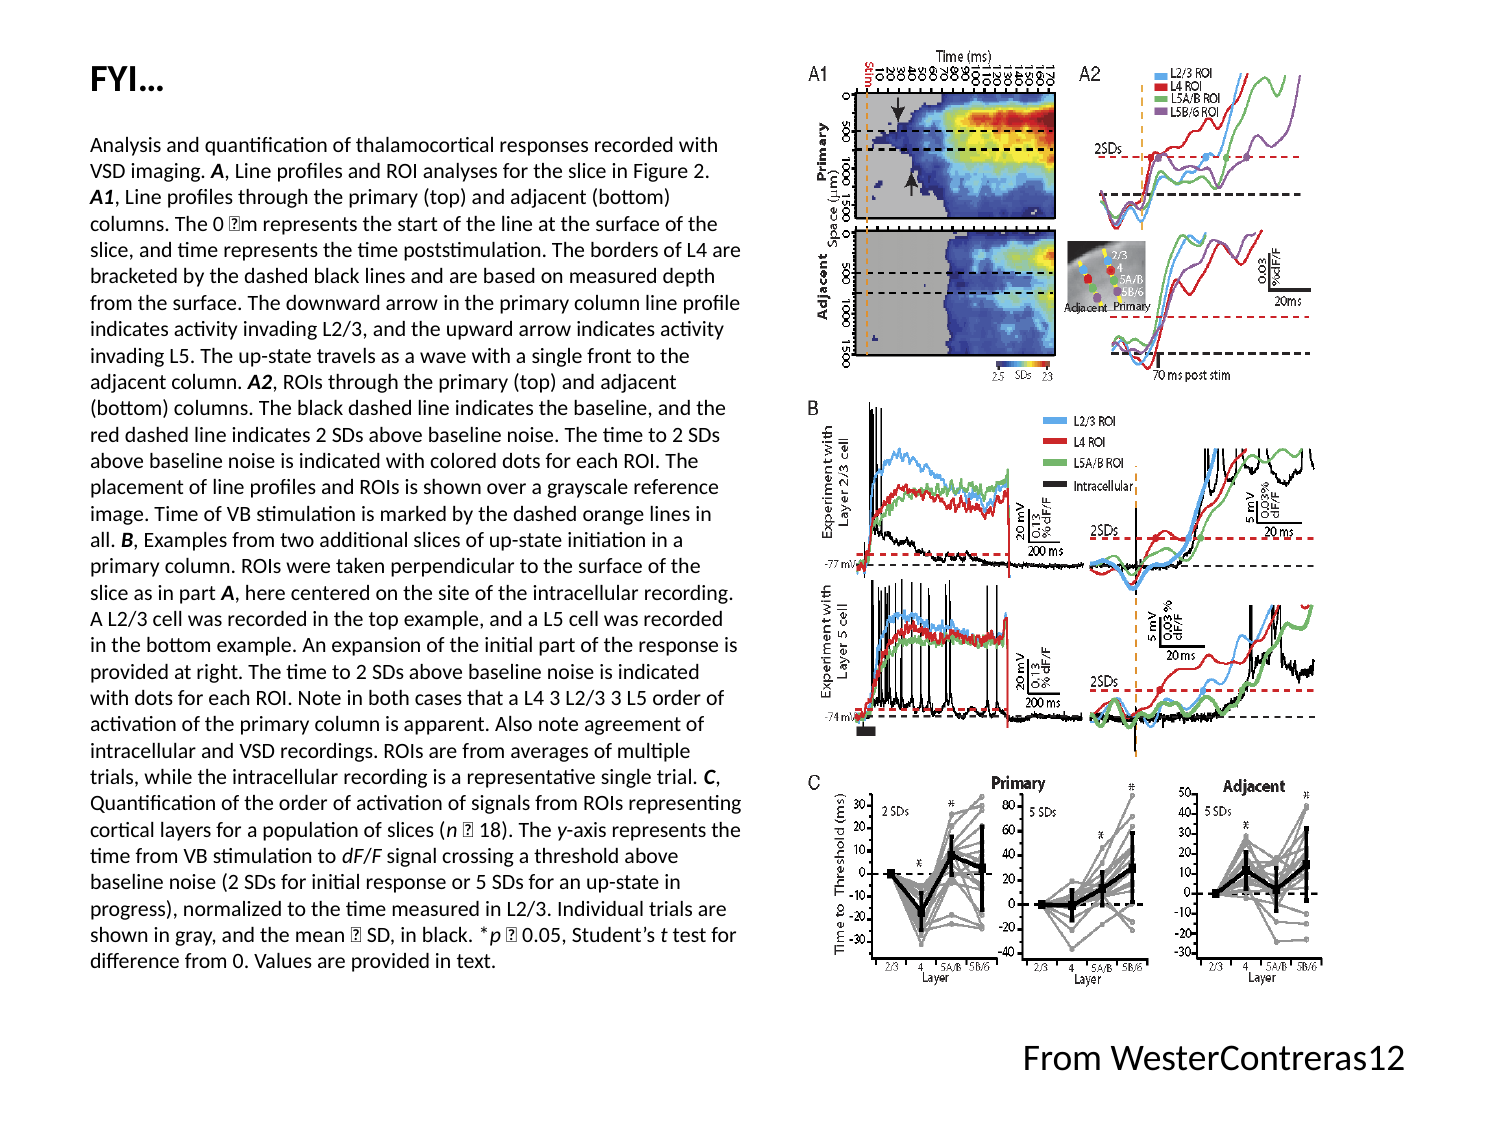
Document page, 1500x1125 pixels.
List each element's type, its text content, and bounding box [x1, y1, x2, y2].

text_box From WesterContreras12 [1008, 1025, 1421, 1086]
title FYI… [75, 44, 569, 107]
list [733, 44, 1426, 1006]
list Analysis and quantification of thalamocortical responses recorded with VSD imaging. A, Line profiles and ROI analyses for the slice in Figure 2. A1, Line profiles through the primary (top) and adjacent (bottom) columns. The 0 􏰌m represents the start of the line at the surface of the slice, and time represents the time poststimulation. The borders of L4 are bracketed by the dashed black lines and are based on measured depth from the surface. The downward arrow in the primary column line profile indicates activity invading L2/3, and the upward arrow indicates activity invading L5. The up-state travels as a wave with a single front to the adjacent column. A2, ROIs through the primary (top) and adjacent (bottom) columns. The black dashed line indicates the baseline, and the red dashed line indicates 2 SDs above baseline noise. The time to 2 SDs above baseline noise is indicated with colored dots for each ROI. The placement of line profiles and ROIs is shown over a grayscale reference image. Time of VB stimulation is marked by the dashed orange lines in all. B, Examples from two additional slices of up-state initiation in a primary column. ROIs were taken perpendicular to the surface of the slice as in part A, here centered on the site of the intracellular recording. A L2/3 cell was recorded in the top example, and a L5 cell was recorded in the bottom example. An expansion of the initial part of the response is provided at right. The time to 2 SDs above baseline noise is indicated with dots for each ROI. Note in both cases that a L4 3 L2/3 3 L5 order of activation of the primary column is apparent. Also note agreement of intracellular and VSD recordings. ROIs are from averages of multiple trials, while the intracellular recording is a representative single trial. C, Quantification of the order of activation of signals from ROIs representing cortical layers for a population of slices (n 􏰅 18). The y-axis represents the time from VB stimulation to dF/F signal crossing a threshold above baseline noise (2 SDs for initial response or 5 SDs for an up-state in progress), normalized to the time measured in L2/3. Individual trials are shown in gray, and the mean 􏰆 SD, in black. *p 􏰀 0.05, Student’s t test for difference from 0. Values are provided in text. [75, 122, 727, 1005]
